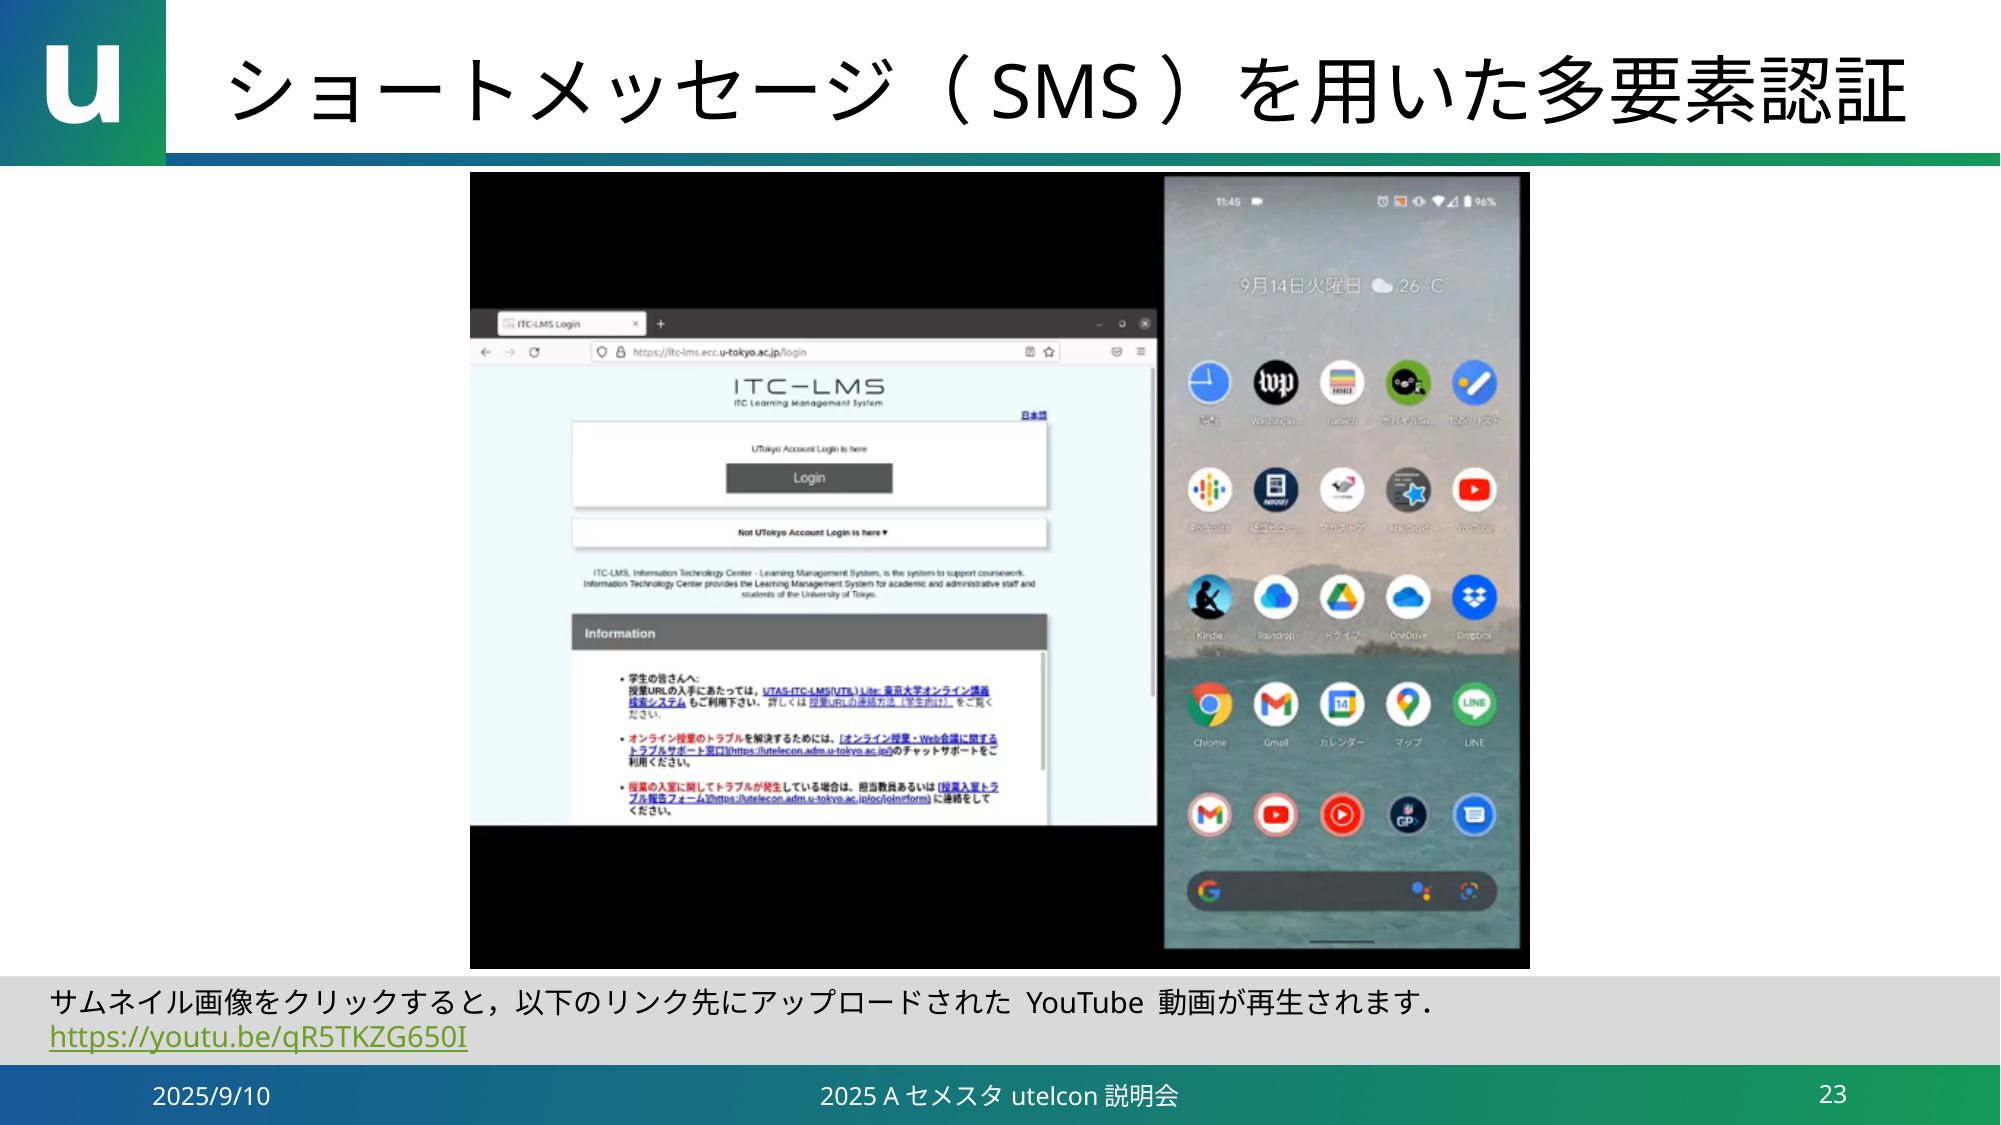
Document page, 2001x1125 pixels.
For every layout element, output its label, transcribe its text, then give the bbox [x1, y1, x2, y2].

picture [0, 0, 2000, 166]
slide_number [137, 1074, 588, 1117]
picture [0, 1067, 2000, 1125]
text_box サムネイル画像をクリックすると，以下のリンク先にアップロードされた YouTube 動画が再生されます． https://youtu.be/qR5TKZG650I [34, 976, 1466, 1066]
text_box [0, 975, 2000, 1067]
title ショートメッセージ（SMS）を用いた多要素認証 [208, 35, 2000, 154]
footer 2025 Aセメスタutelcon説明会 [662, 1074, 1338, 1117]
picture [469, 171, 1531, 969]
slide_number 23 [1412, 1074, 1863, 1117]
